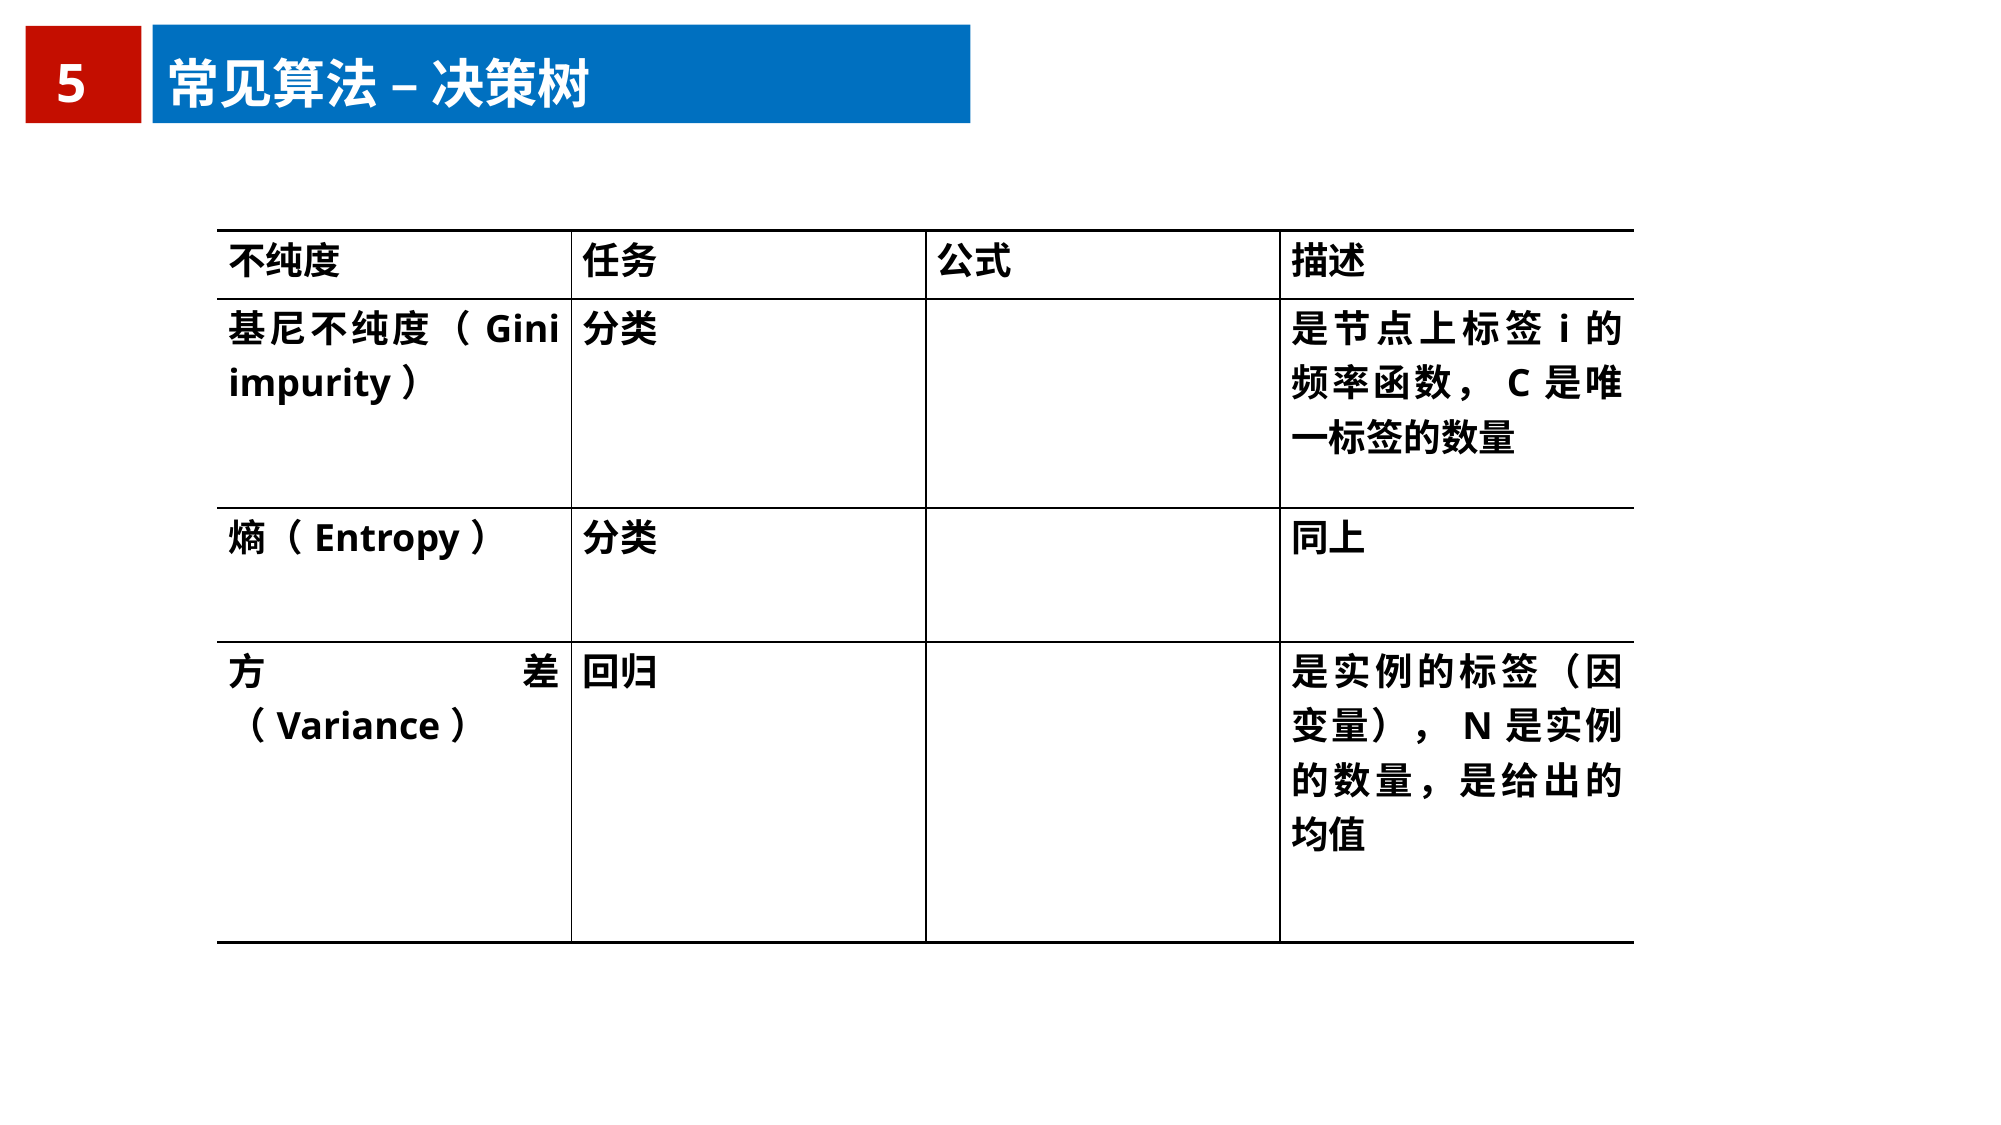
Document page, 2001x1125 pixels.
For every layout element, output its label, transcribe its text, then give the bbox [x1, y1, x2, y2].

list 常见算法 – 决策树 [151, 50, 1013, 124]
list 5 [41, 49, 138, 122]
